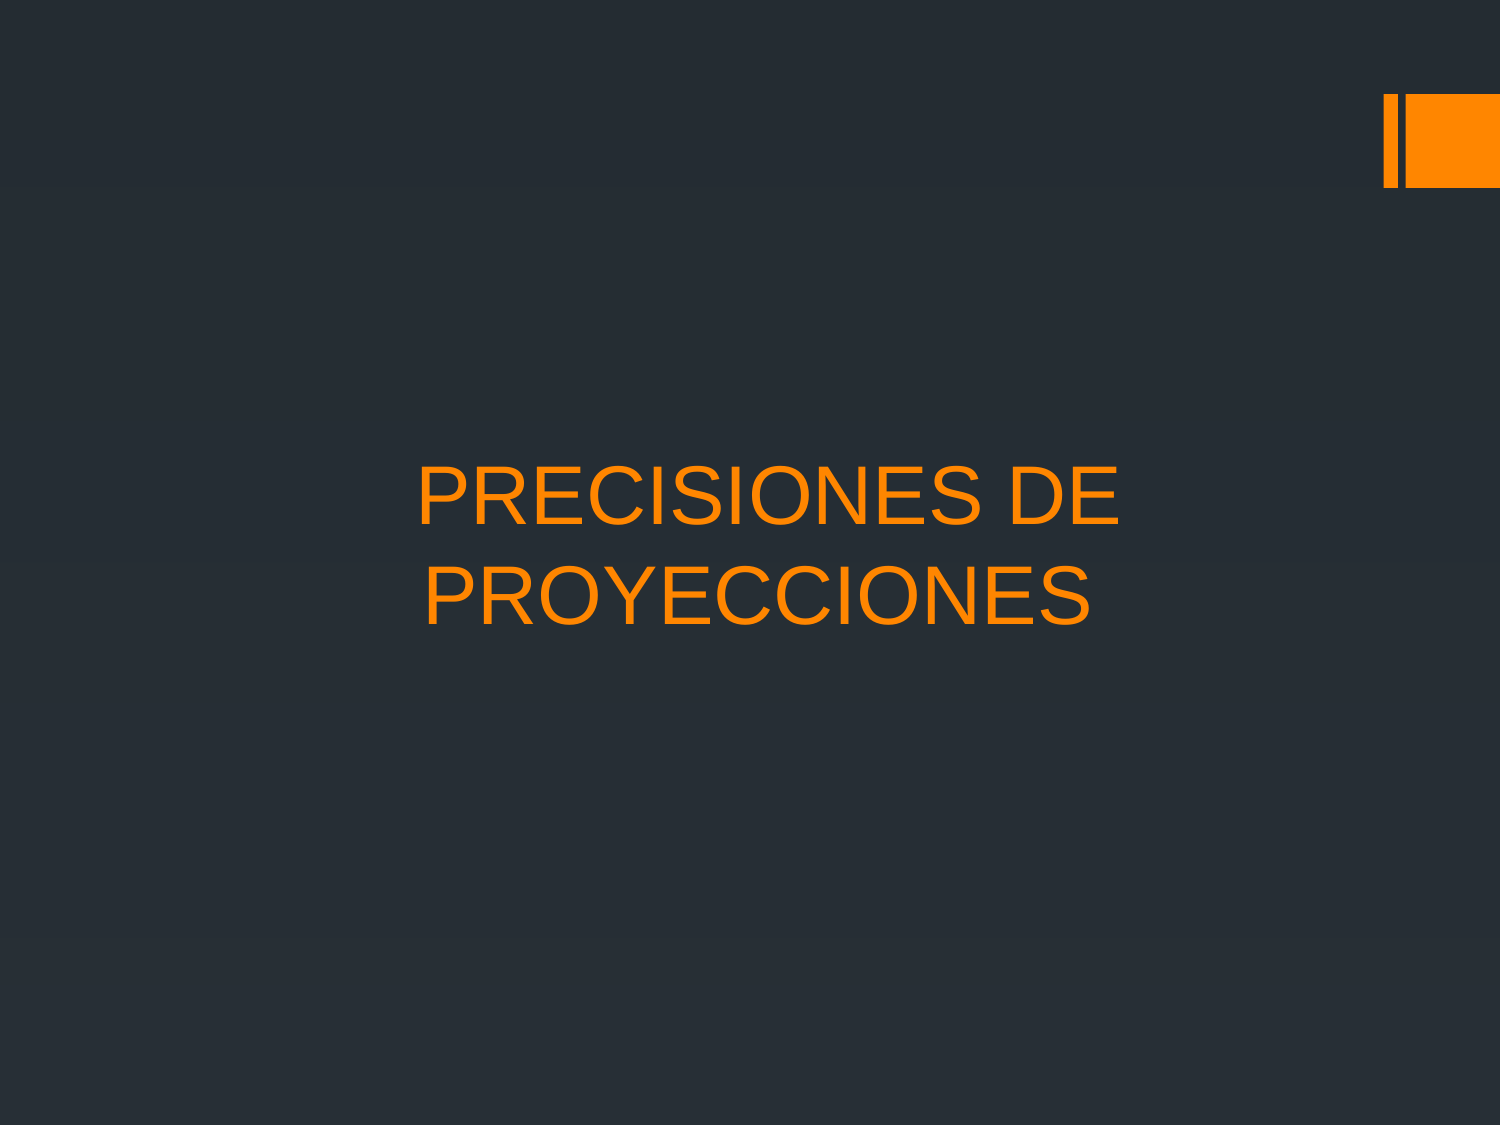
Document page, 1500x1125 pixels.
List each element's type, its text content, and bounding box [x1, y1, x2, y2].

title PRECISIONES DE PROYECCIONES [111, 423, 1428, 649]
